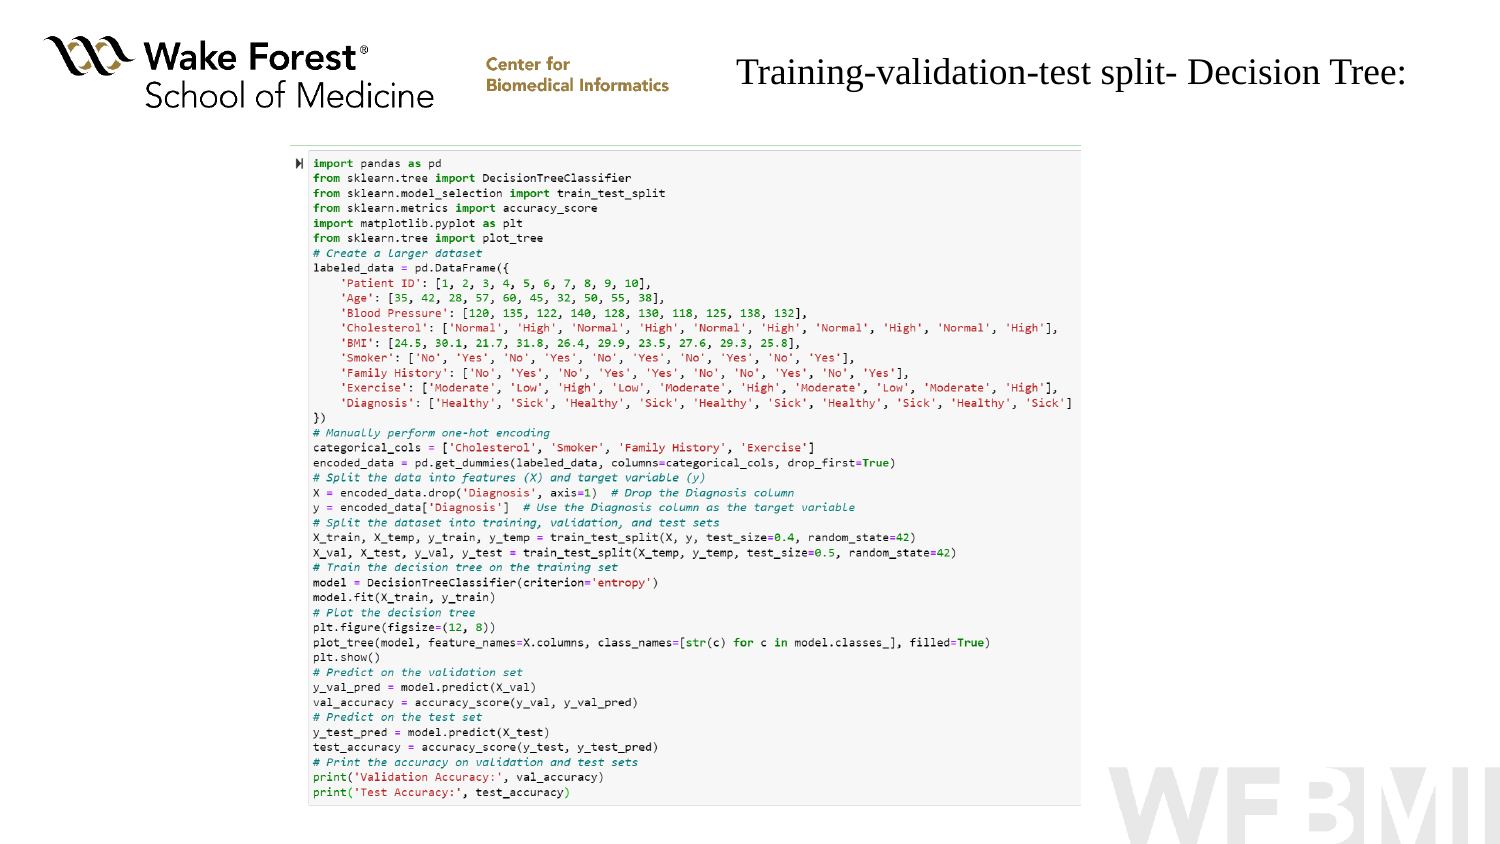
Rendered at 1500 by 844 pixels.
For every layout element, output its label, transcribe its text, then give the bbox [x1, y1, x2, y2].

picture [43, 36, 669, 108]
text_box Training-validation-test split- Decision Tree: [720, 39, 1424, 100]
picture [290, 144, 1081, 812]
